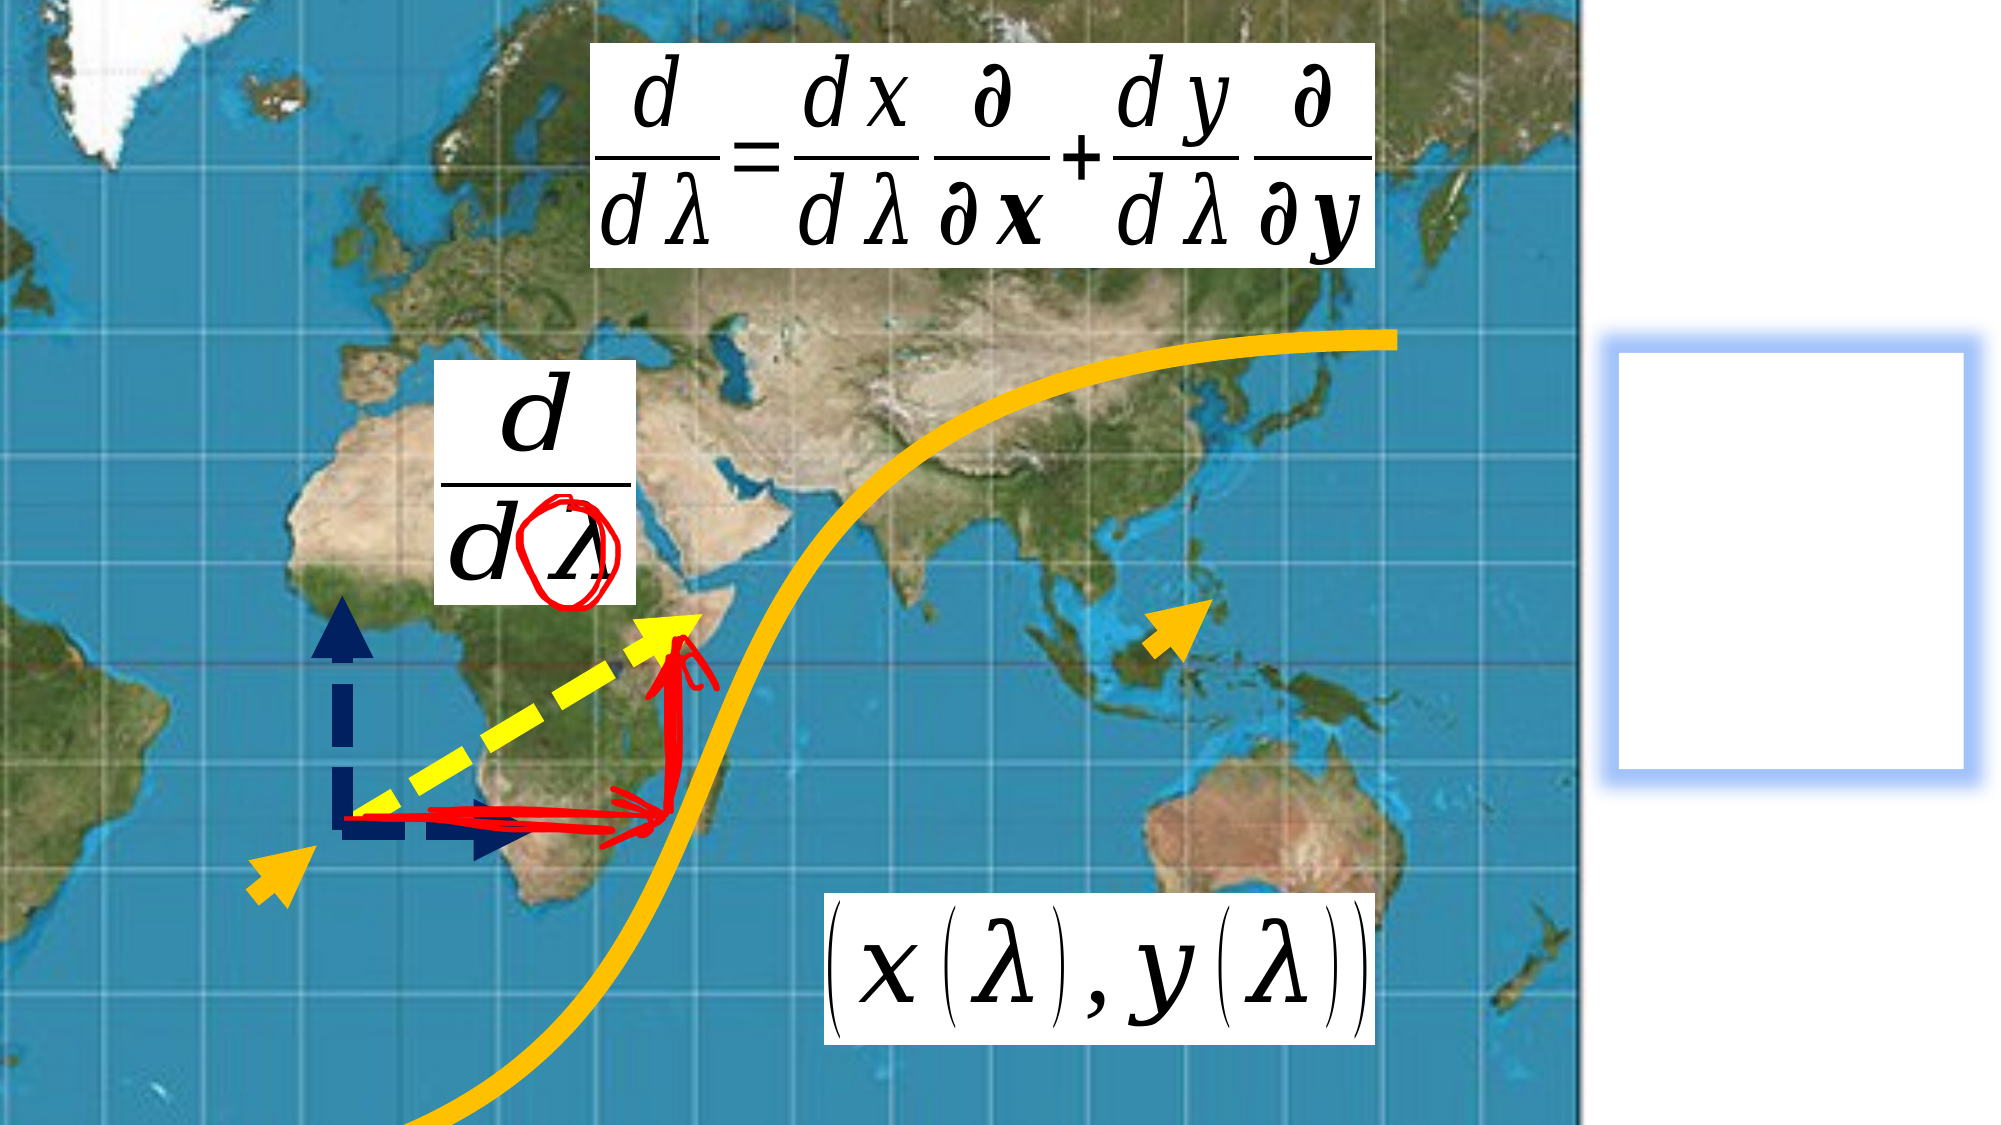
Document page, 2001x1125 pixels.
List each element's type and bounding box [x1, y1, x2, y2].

text_box [342, 595, 537, 830]
picture [0, 0, 1588, 1125]
text_box [267, 85, 1147, 1125]
text_box [537, 614, 703, 830]
